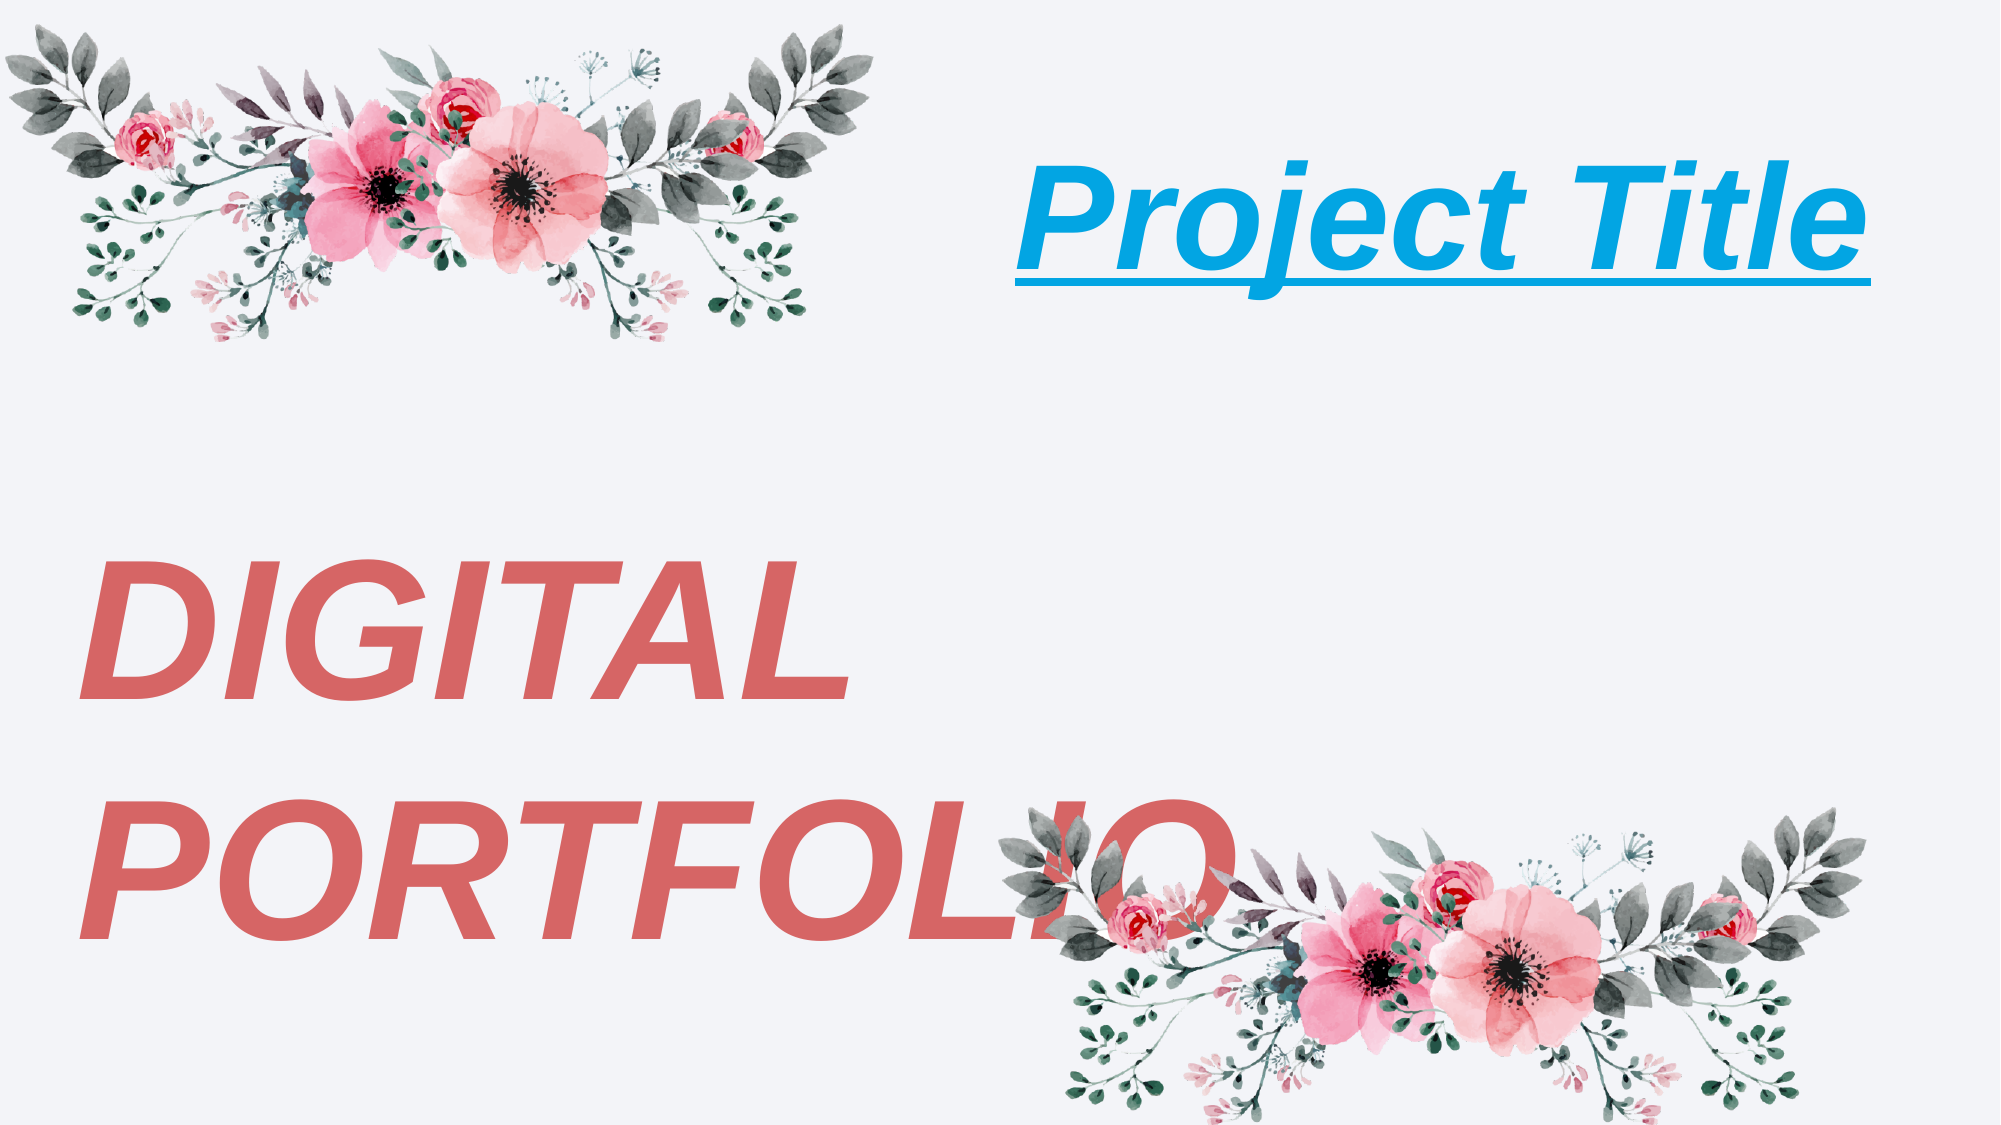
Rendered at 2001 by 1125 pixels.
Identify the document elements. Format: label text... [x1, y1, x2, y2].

picture [936, 783, 1930, 1125]
text_box Project Title [999, 112, 1958, 307]
picture [0, 0, 937, 342]
text_box DIGITAL PORTFOLIO [61, 492, 1939, 987]
